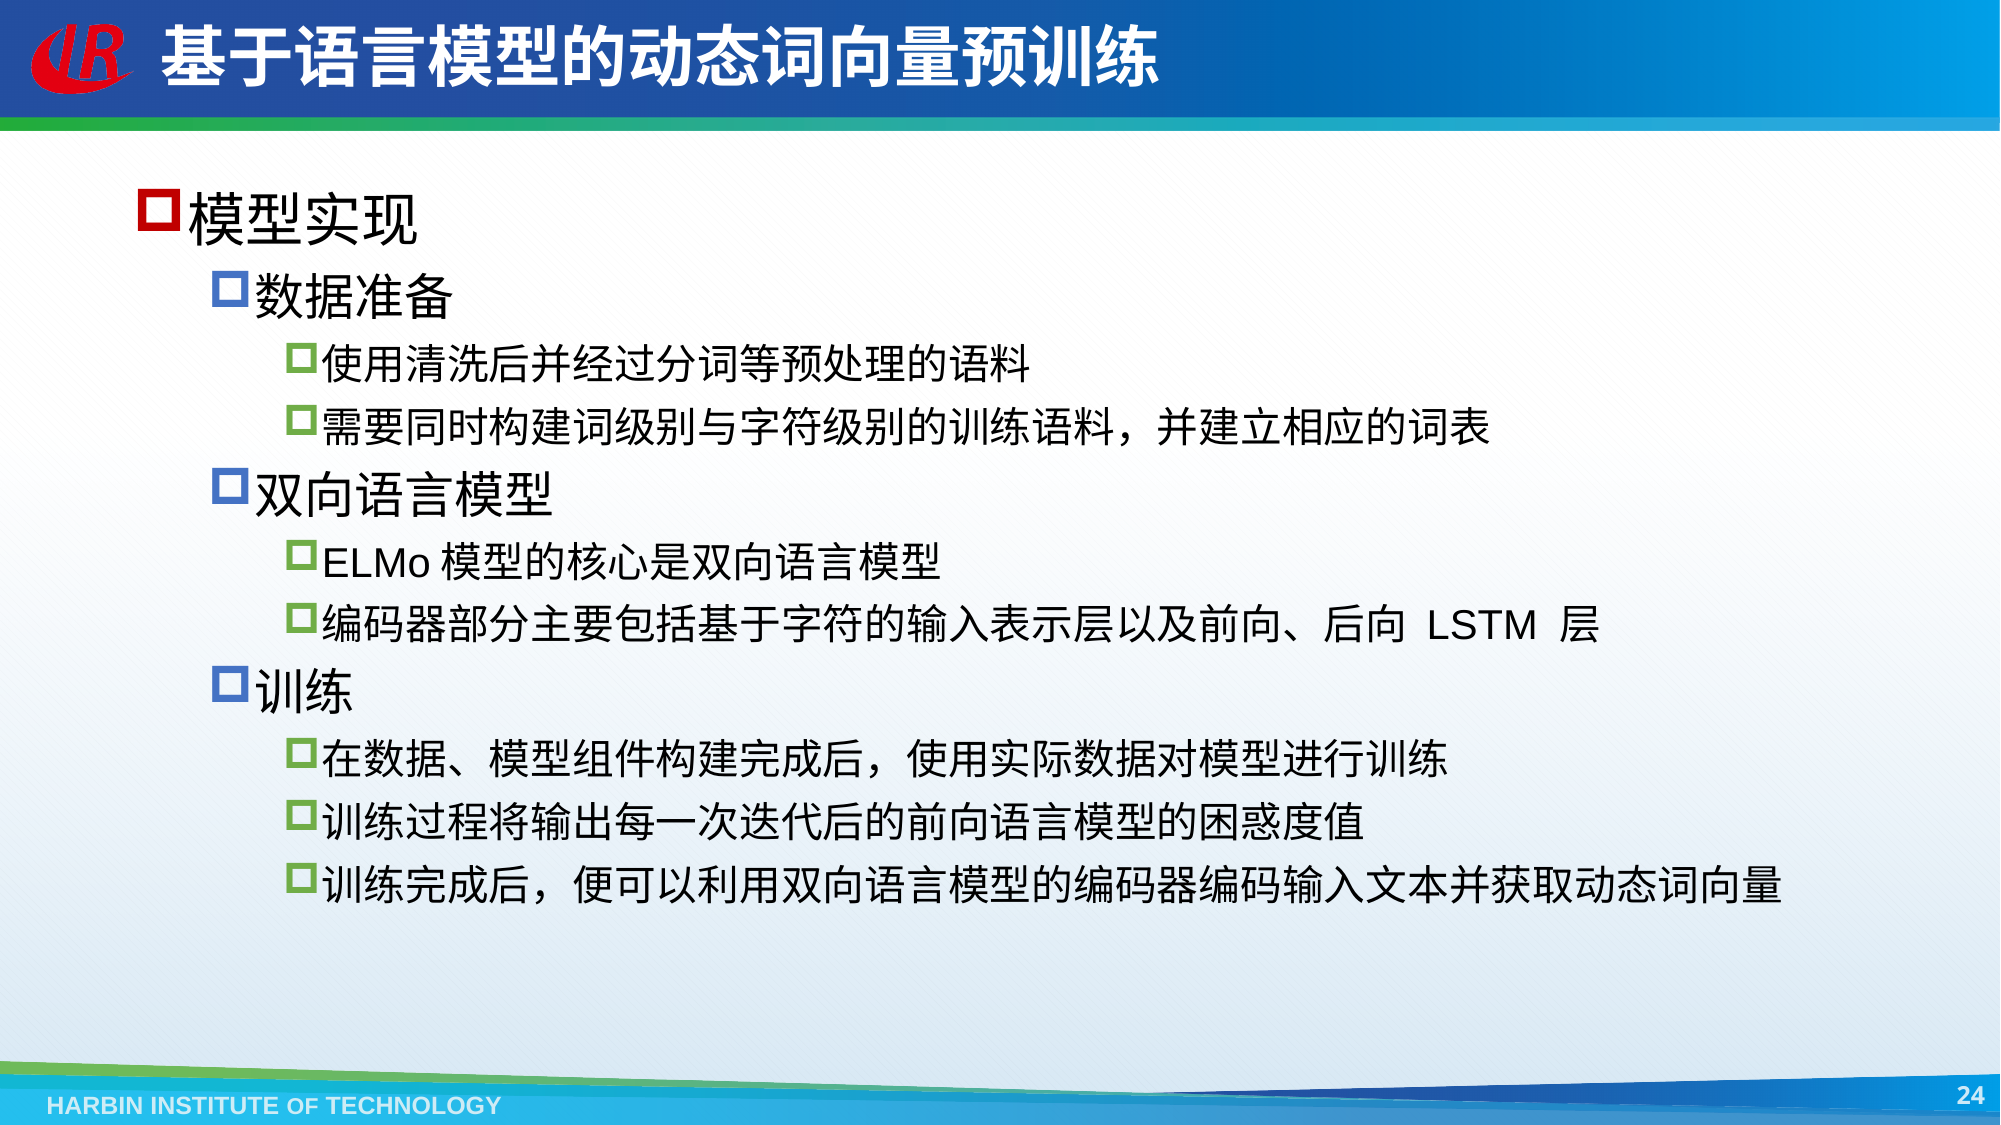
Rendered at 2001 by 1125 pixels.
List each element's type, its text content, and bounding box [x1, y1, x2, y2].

title 基于语言模型的动态词向量预训练 [145, 16, 1225, 96]
picture [0, 0, 2000, 131]
slide_number 24 [1623, 1072, 2000, 1110]
picture [0, 1061, 2000, 1125]
list 模型实现 数据准备 使用清洗后并经过分词等预处理的语料 需要同时构建词级别与字符级别的训练语料，并建立相应的词表 双向语言模型 ELMo模型的核心是双向语言模型 编码器部分主要包括基于字符的输入表示层以及前向、后向 LSTM 层 训练 在数据、模型组件构建完成后，使用实际数据对模型进行训练 训练过程将输出每一次迭代后的前向语言模型的困惑度值 训练完成后，便可以利用双向语言模型的编码器编码输入文本并获取动态词向量 [118, 175, 1890, 1047]
footer HARBIN INSTITUTE OF TECHNOLOGY [31, 1081, 843, 1125]
